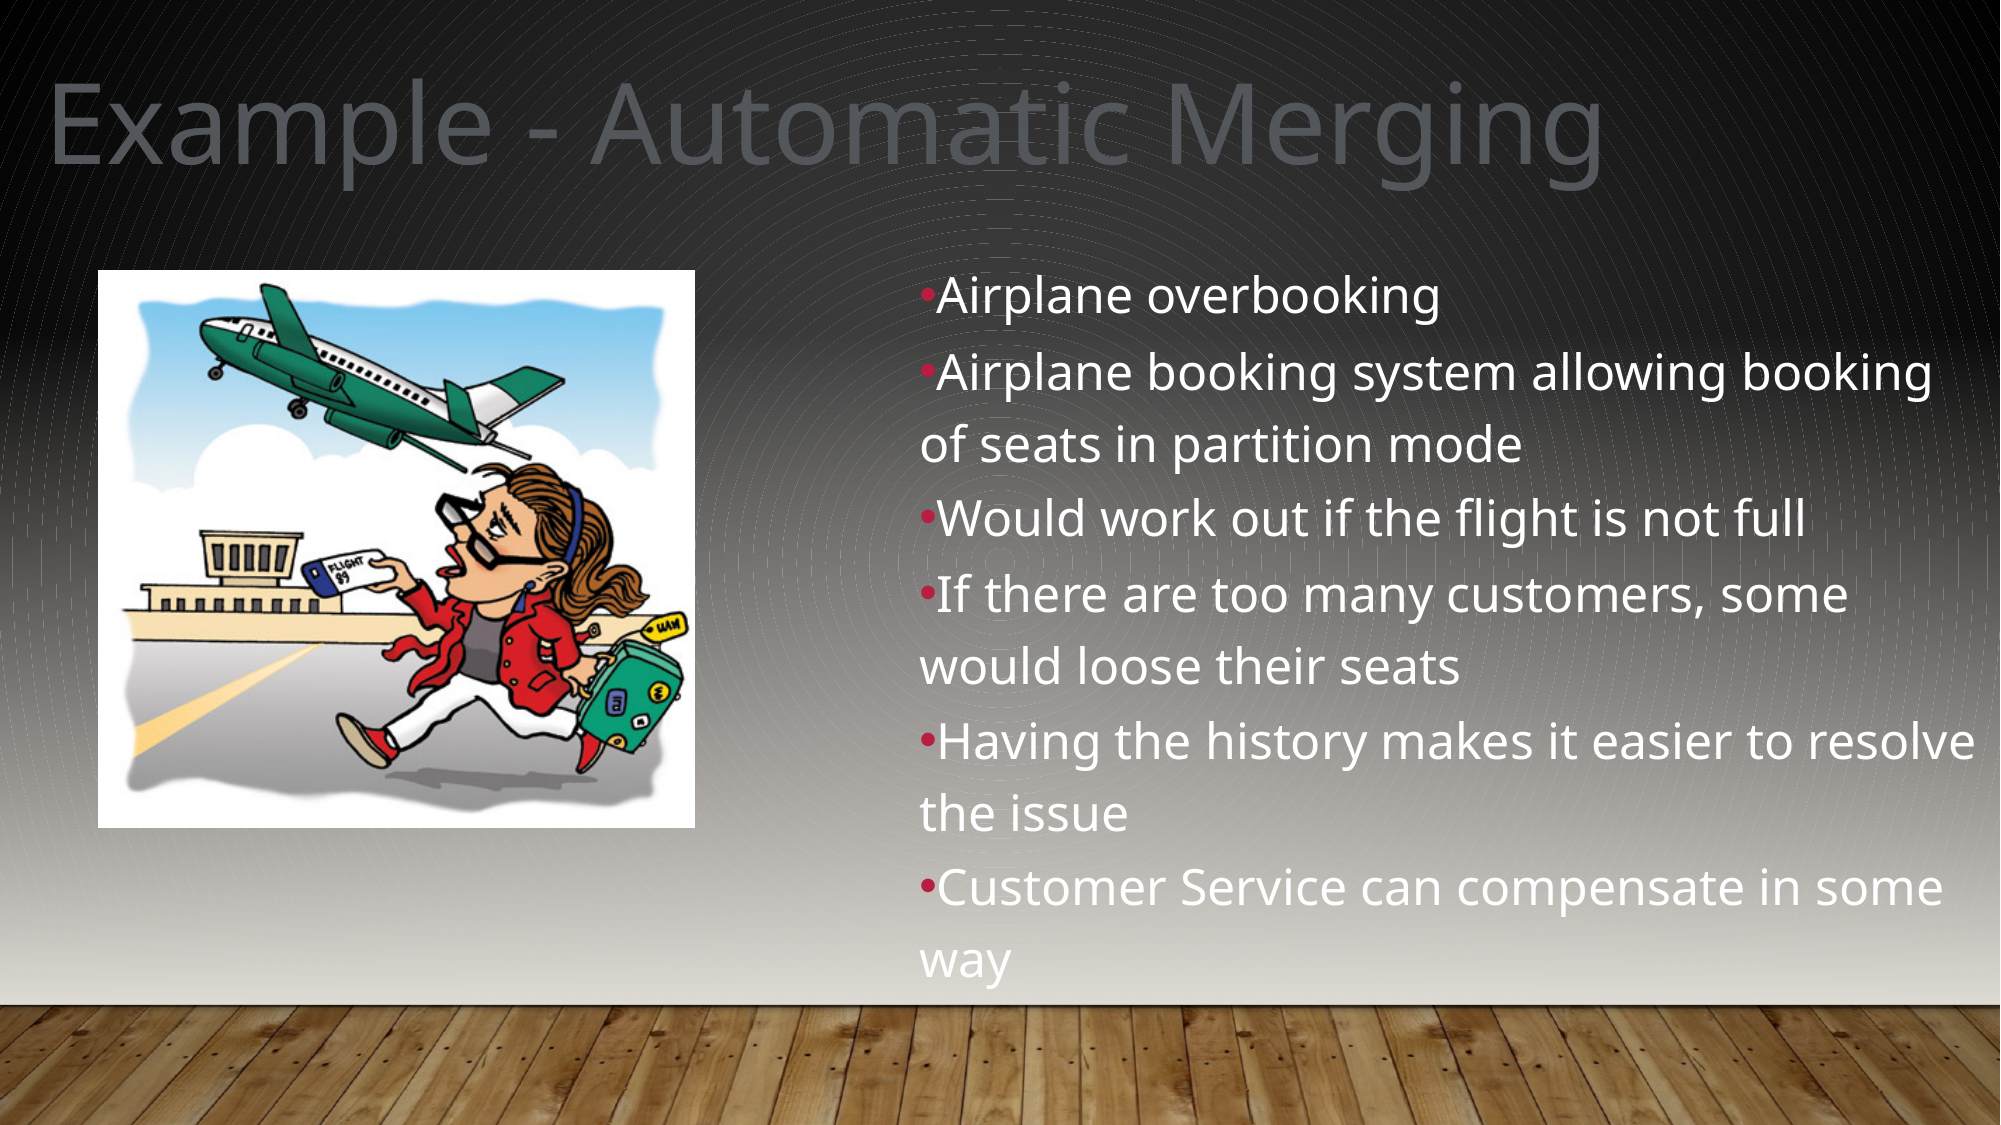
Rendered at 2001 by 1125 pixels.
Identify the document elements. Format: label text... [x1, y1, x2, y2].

text_box Example - Automatic Merging [0, 44, 2000, 195]
text_box Airplane overbooking [904, 244, 2000, 320]
text_box Having the history makes it easier to resolve the issue [904, 689, 2000, 788]
text_box Airplane booking system allowing booking of seats in partition mode [904, 320, 2000, 419]
picture [97, 270, 695, 829]
text_box Would work out if the flight is not full [904, 466, 2000, 543]
text_box Customer Service can compensate in some way [904, 835, 2000, 934]
picture [0, 1005, 2000, 1125]
text_box If there are too many customers, some would loose their seats [904, 543, 2000, 641]
